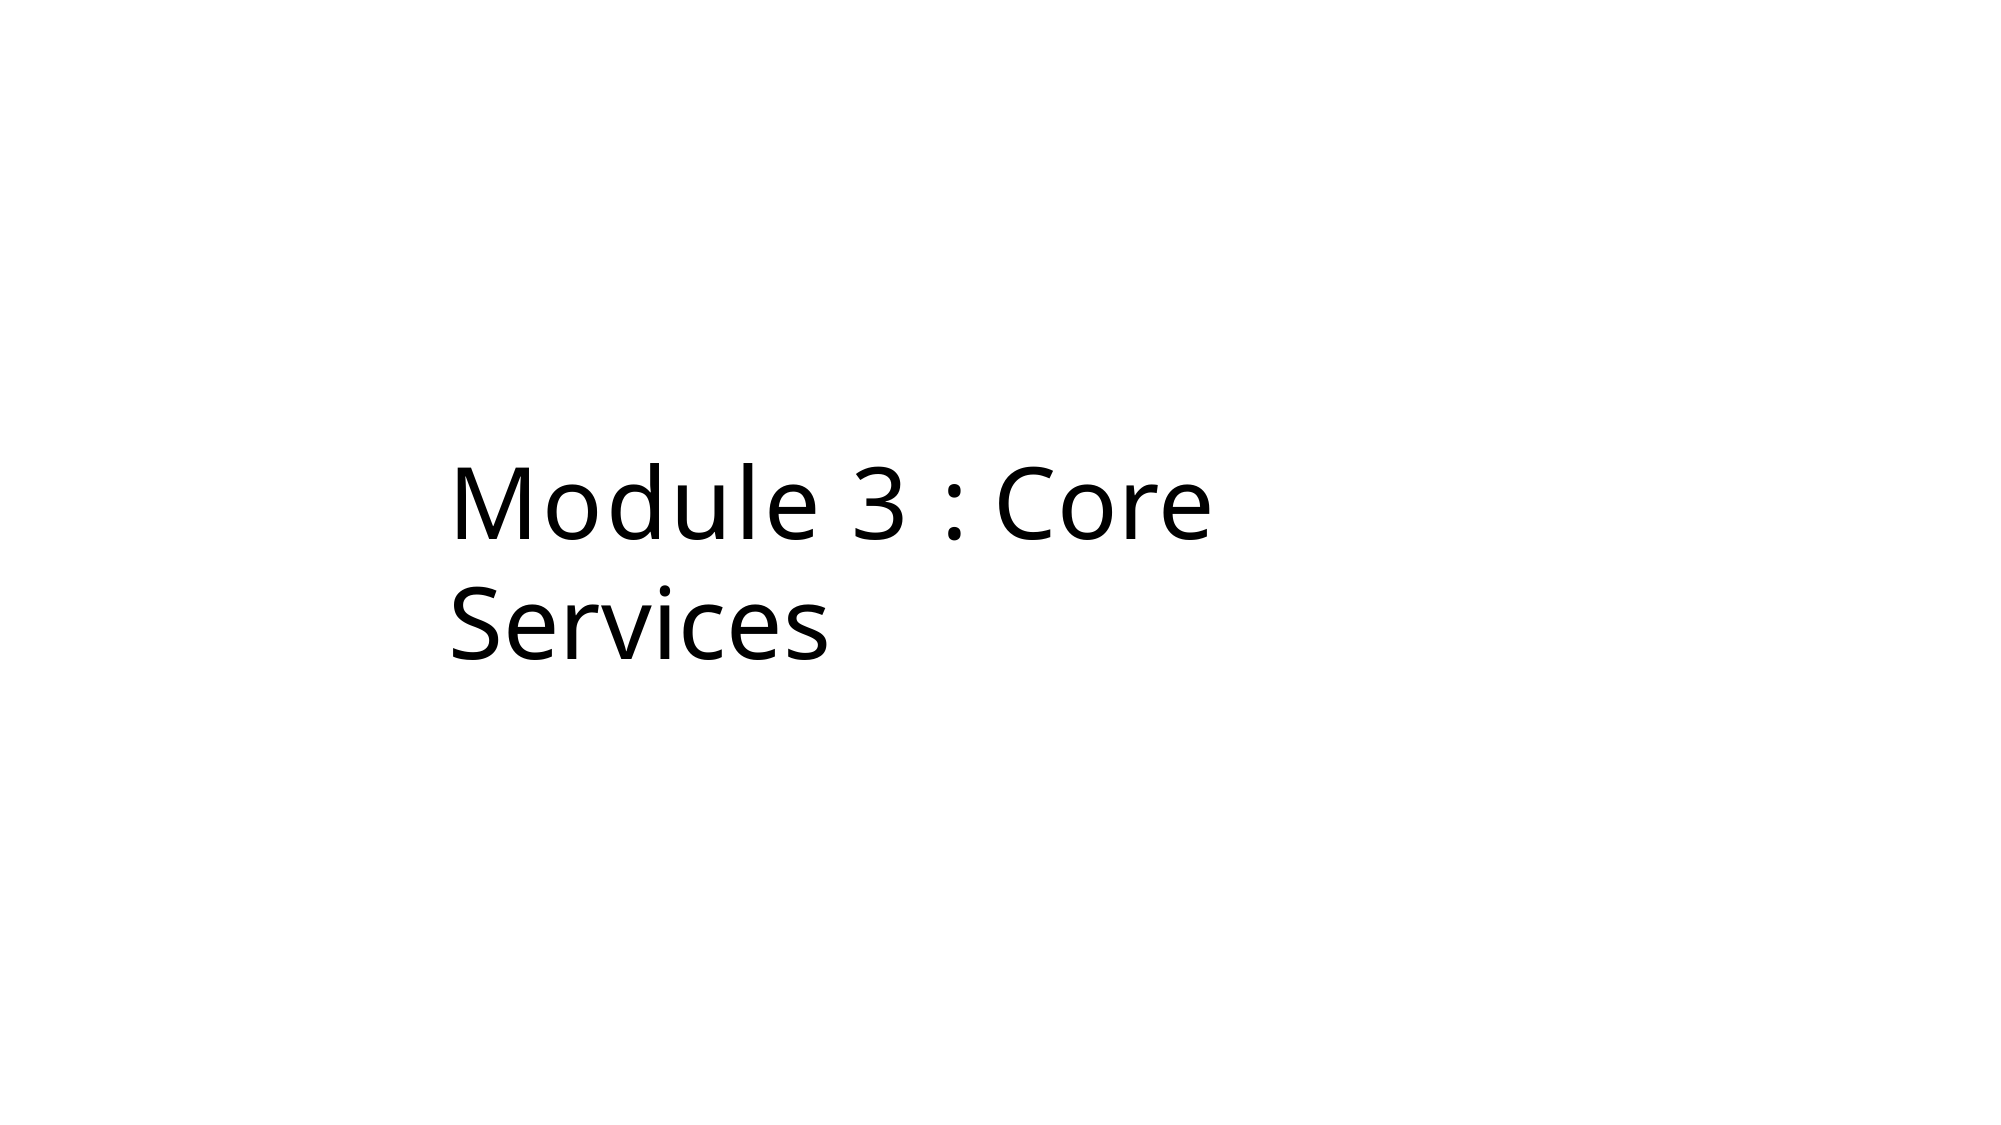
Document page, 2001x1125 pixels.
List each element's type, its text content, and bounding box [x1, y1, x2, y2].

title Module 3 : Core Services [446, 437, 1554, 680]
